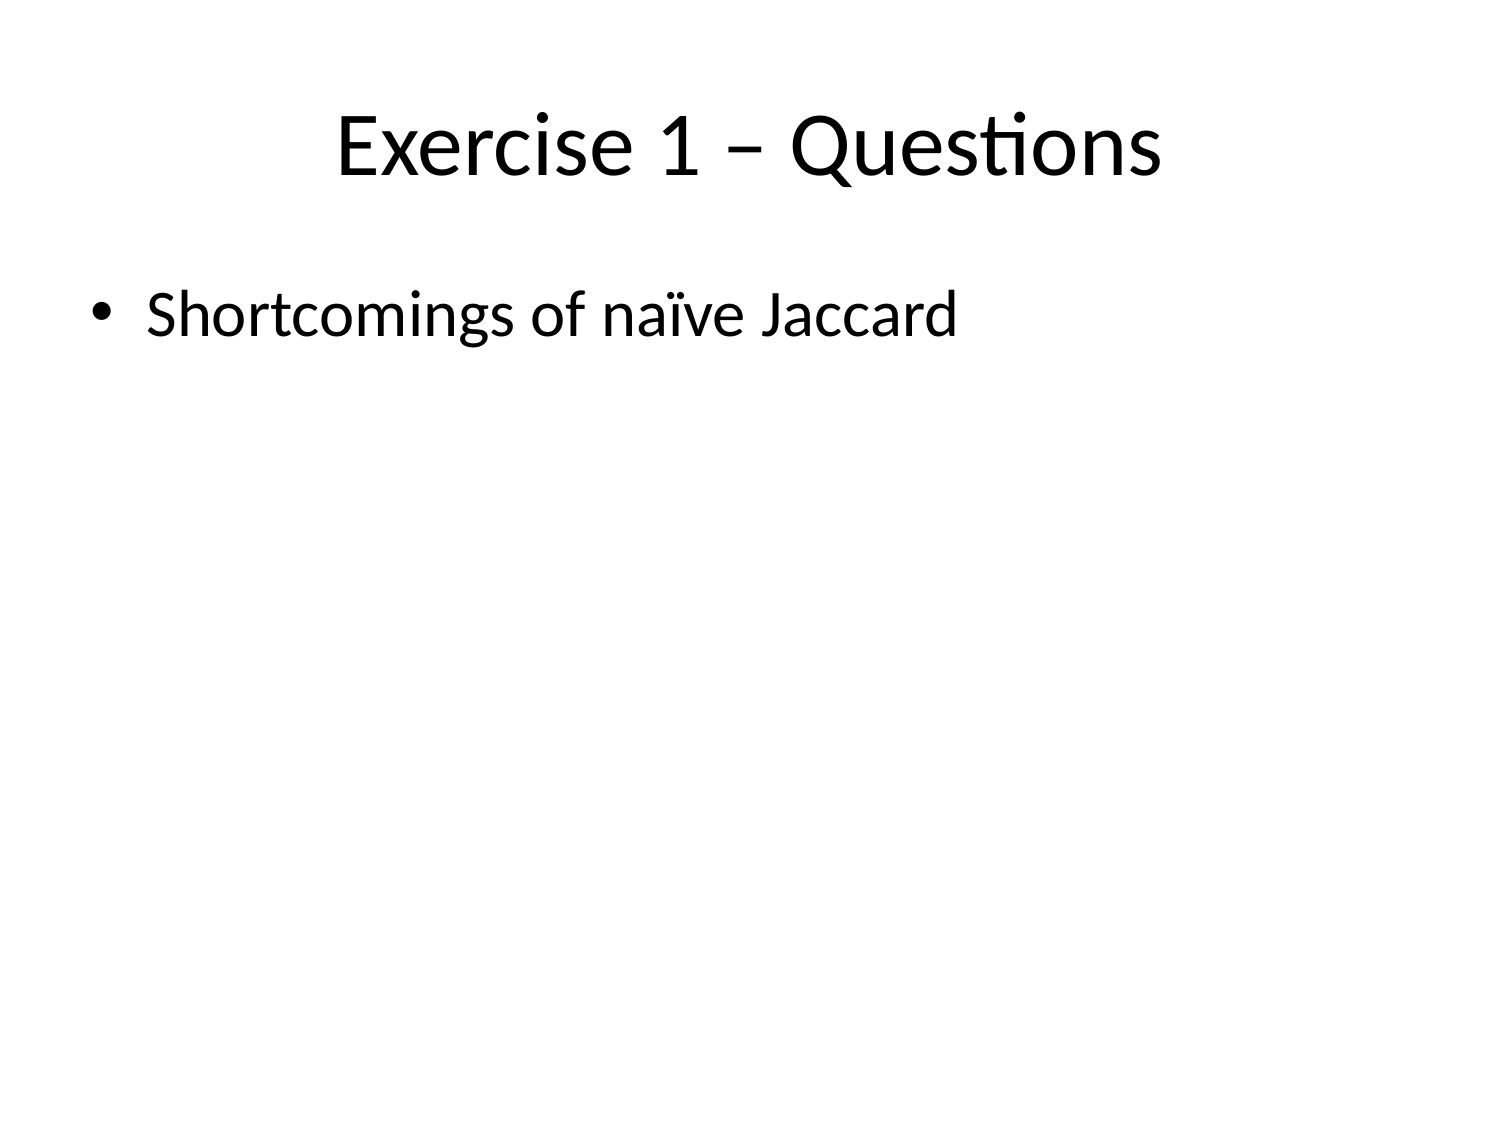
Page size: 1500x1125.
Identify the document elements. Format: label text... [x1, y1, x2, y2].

title Exercise 1 – Questions [75, 45, 1425, 233]
list Shortcomings of naïve Jaccard [75, 262, 1425, 1005]
